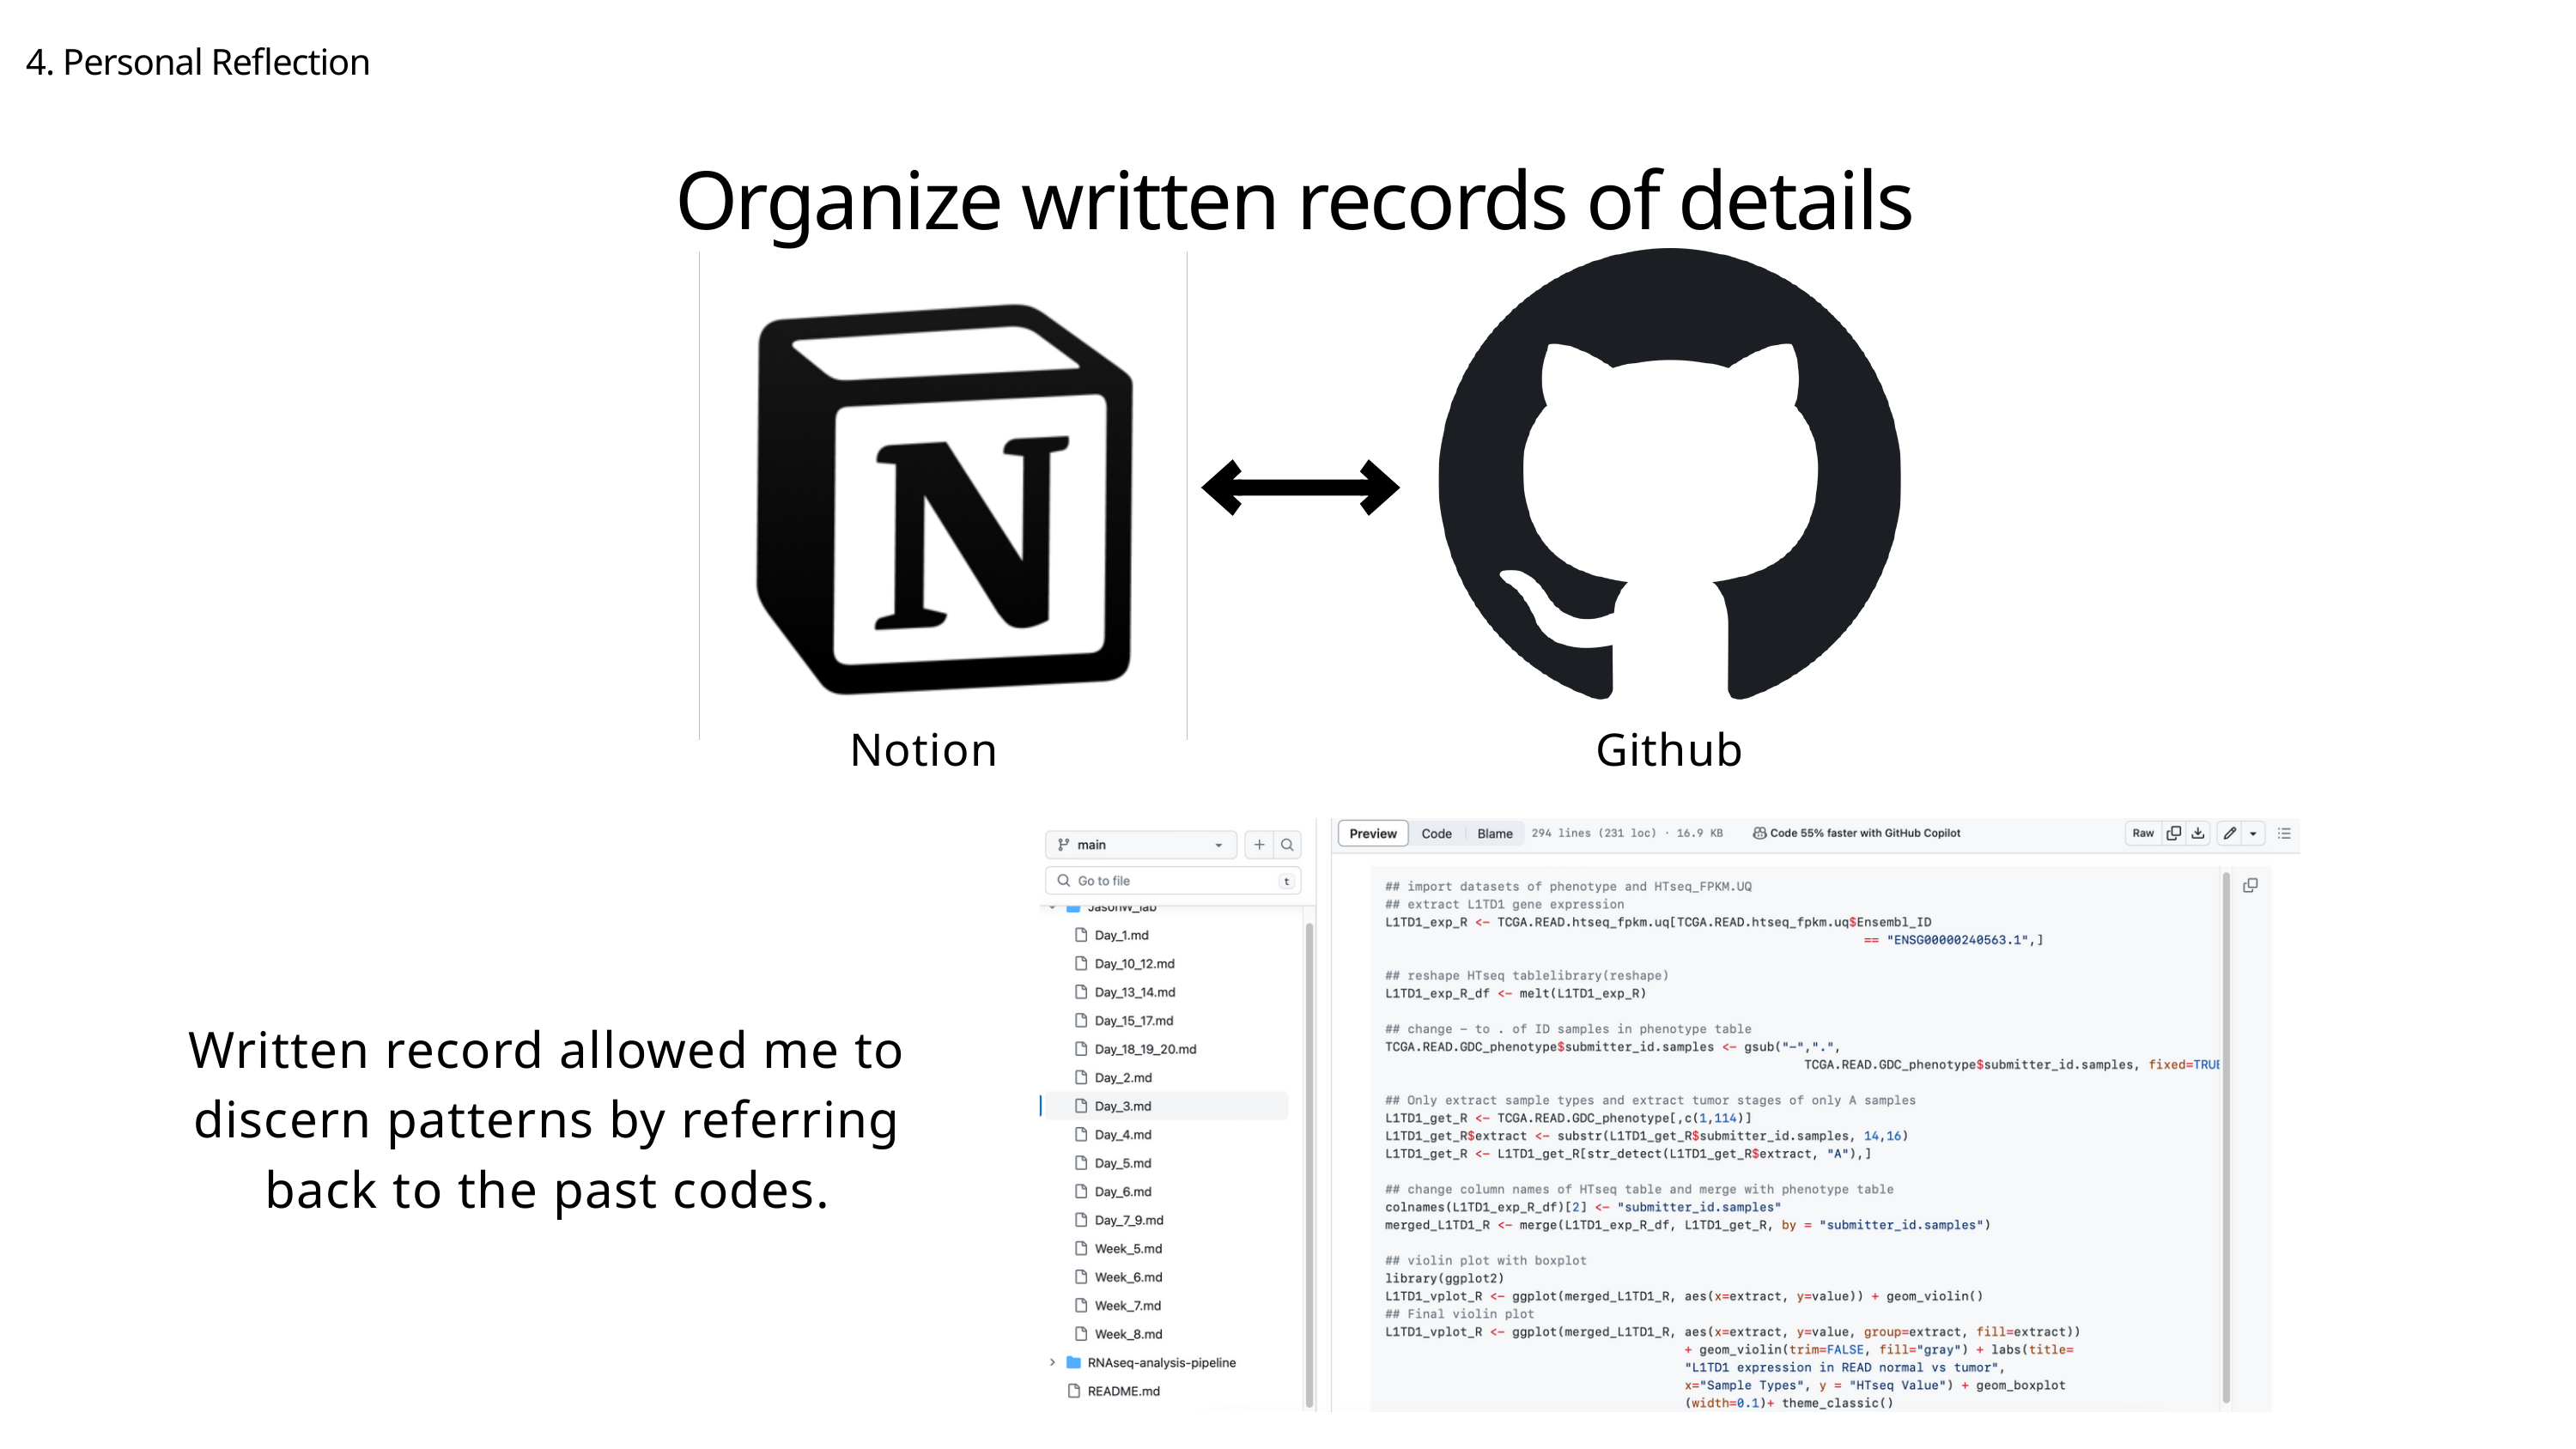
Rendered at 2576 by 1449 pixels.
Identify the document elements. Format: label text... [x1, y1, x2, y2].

text_box Github [1469, 712, 1870, 775]
text_box [1438, 248, 1901, 711]
text_box 4. Personal Reflection [0, 32, 2287, 82]
text_box [1039, 818, 2300, 1412]
text_box Notion [723, 712, 1124, 775]
text_box [478, 252, 1407, 740]
text_box Written record allowed me to discern patterns by referring back to the past codes. [151, 1008, 944, 1219]
text_box Organize written records of details [151, 132, 2439, 246]
